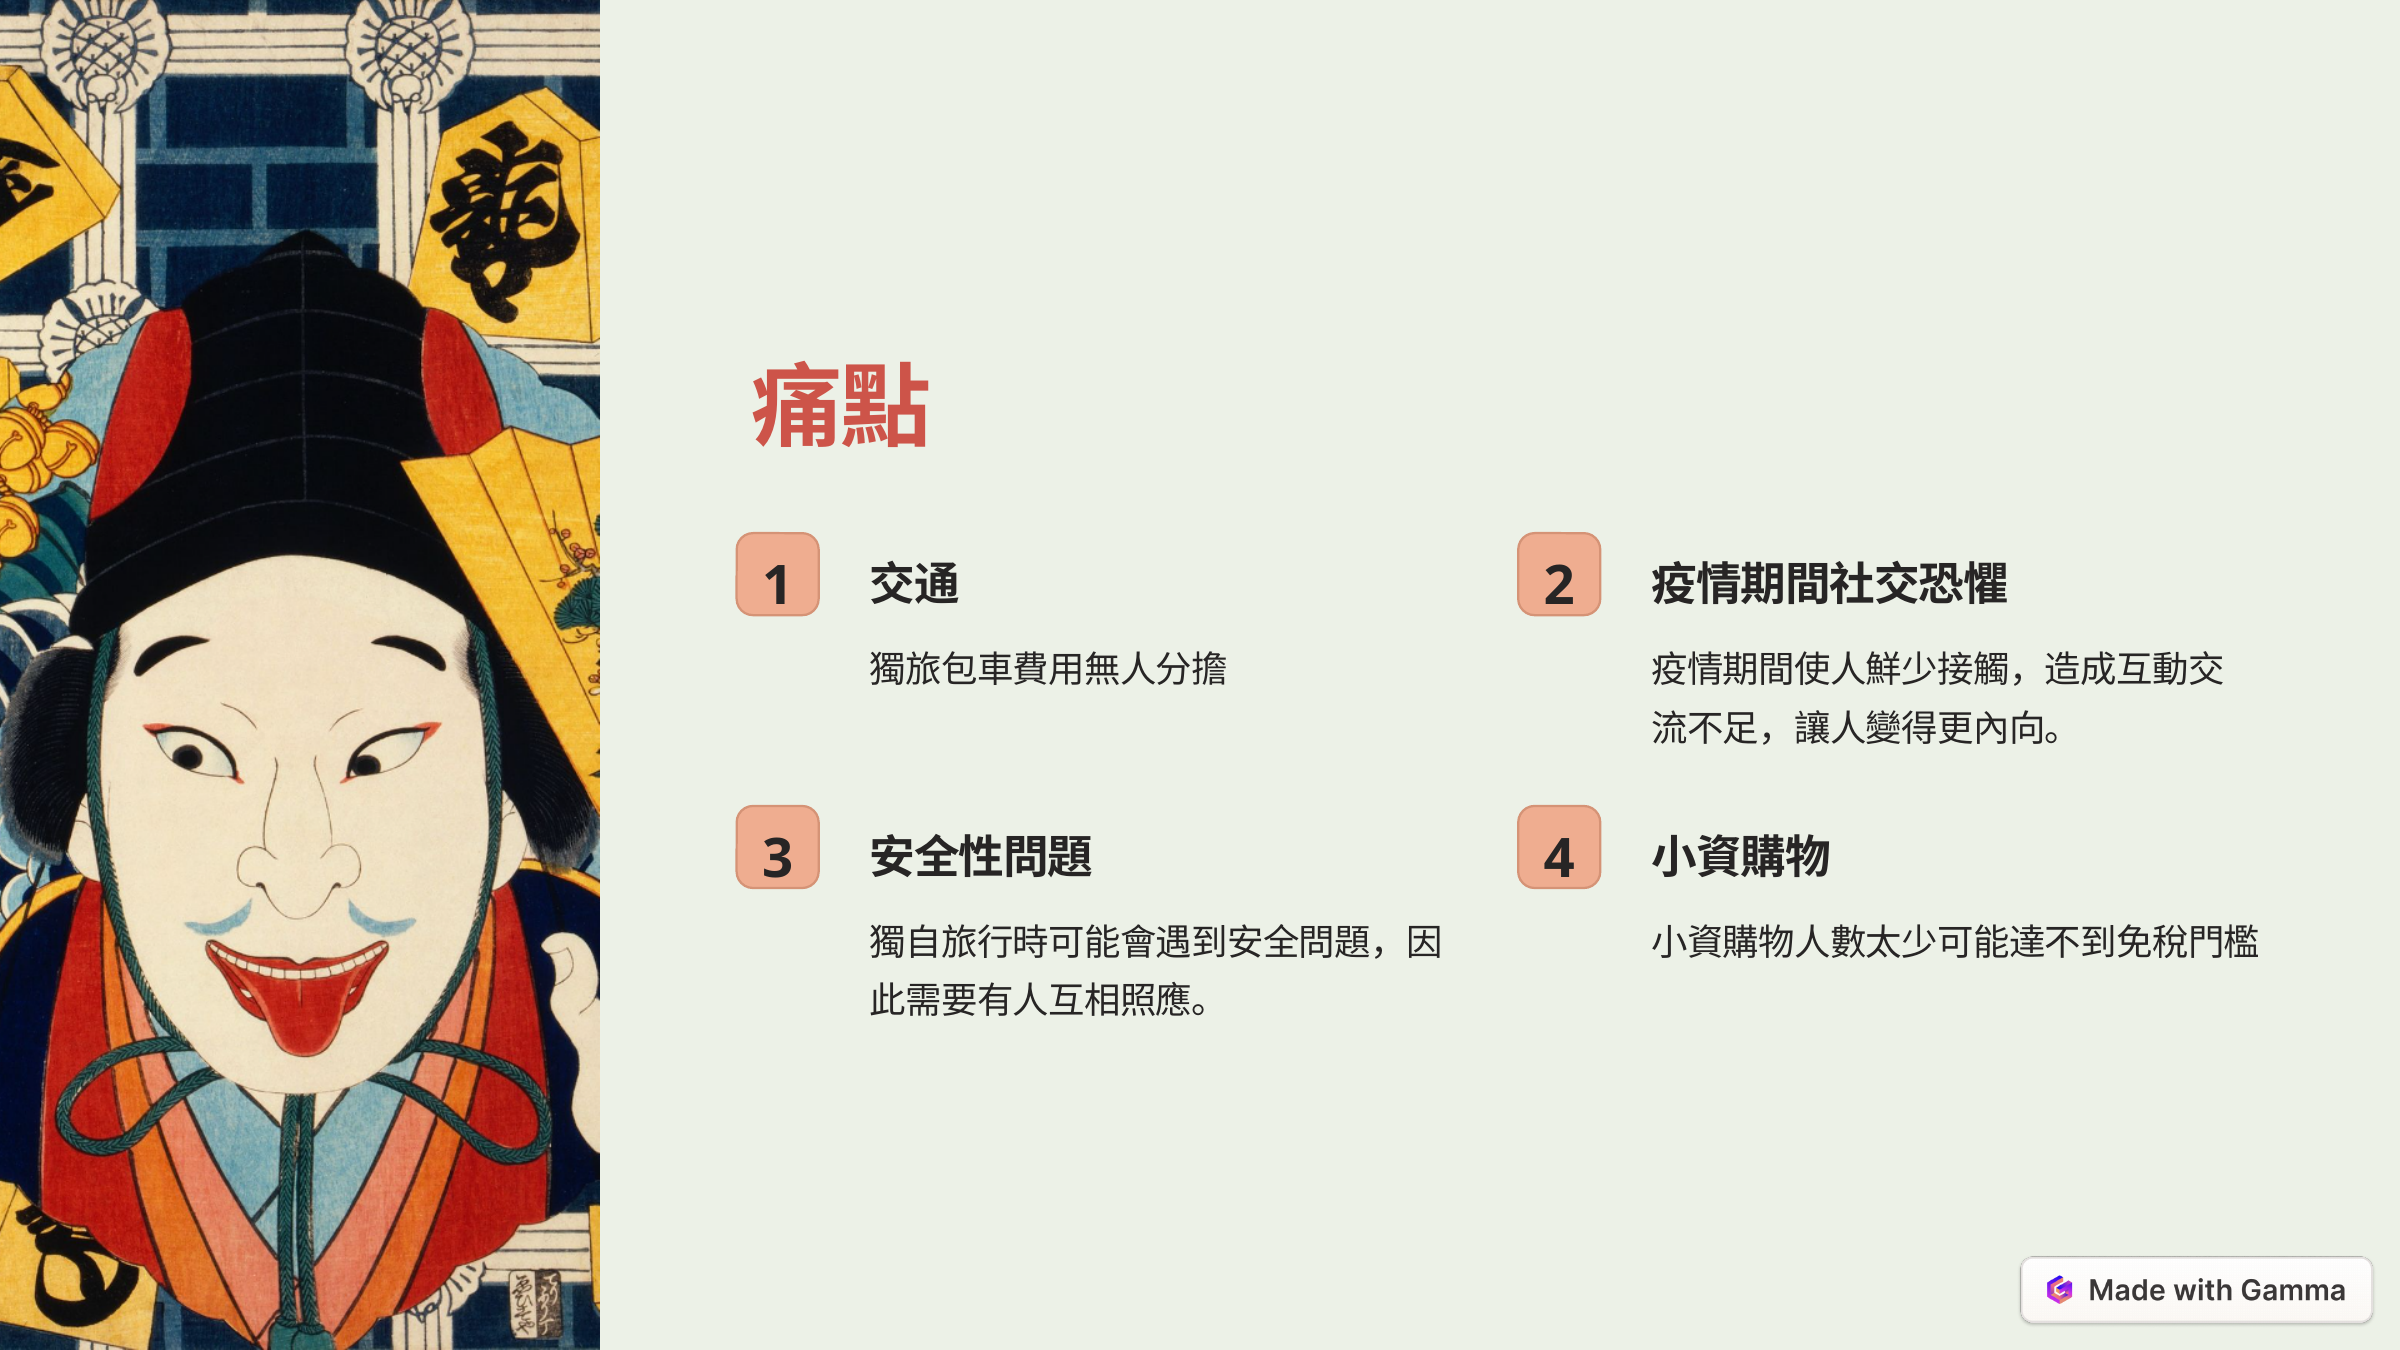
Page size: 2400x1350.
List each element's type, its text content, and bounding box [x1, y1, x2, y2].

text_box 安全性問題 [855, 818, 1220, 876]
text_box 獨自旅行時可能會遇到安全問題，因此需要有人互相照應。 [855, 897, 1482, 1014]
text_box 1 [762, 539, 793, 609]
text_box 疫情期間社交恐懼 [1636, 545, 2002, 603]
text_box 小資購物人數太少可能達不到免稅門檻 [1636, 897, 2264, 956]
picture [2008, 1244, 2385, 1335]
text_box 疫情期間使人鮮少接觸，造成互動交流不足，讓人變得更內向。 [1636, 624, 2264, 741]
text_box [736, 805, 819, 889]
text_box [600, 0, 2400, 1350]
text_box 痛點 [736, 336, 1466, 450]
picture [0, 0, 600, 1350]
text_box 獨旅包車費用無人分擔 [855, 624, 1482, 683]
text_box [1518, 533, 1601, 616]
text_box 交通 [855, 545, 1220, 603]
text_box 3 [762, 812, 793, 882]
text_box 小資購物 [1636, 818, 2002, 876]
text_box [1518, 805, 1601, 889]
text_box [736, 533, 819, 616]
text_box 2 [1544, 539, 1575, 609]
text_box 4 [1544, 812, 1575, 882]
